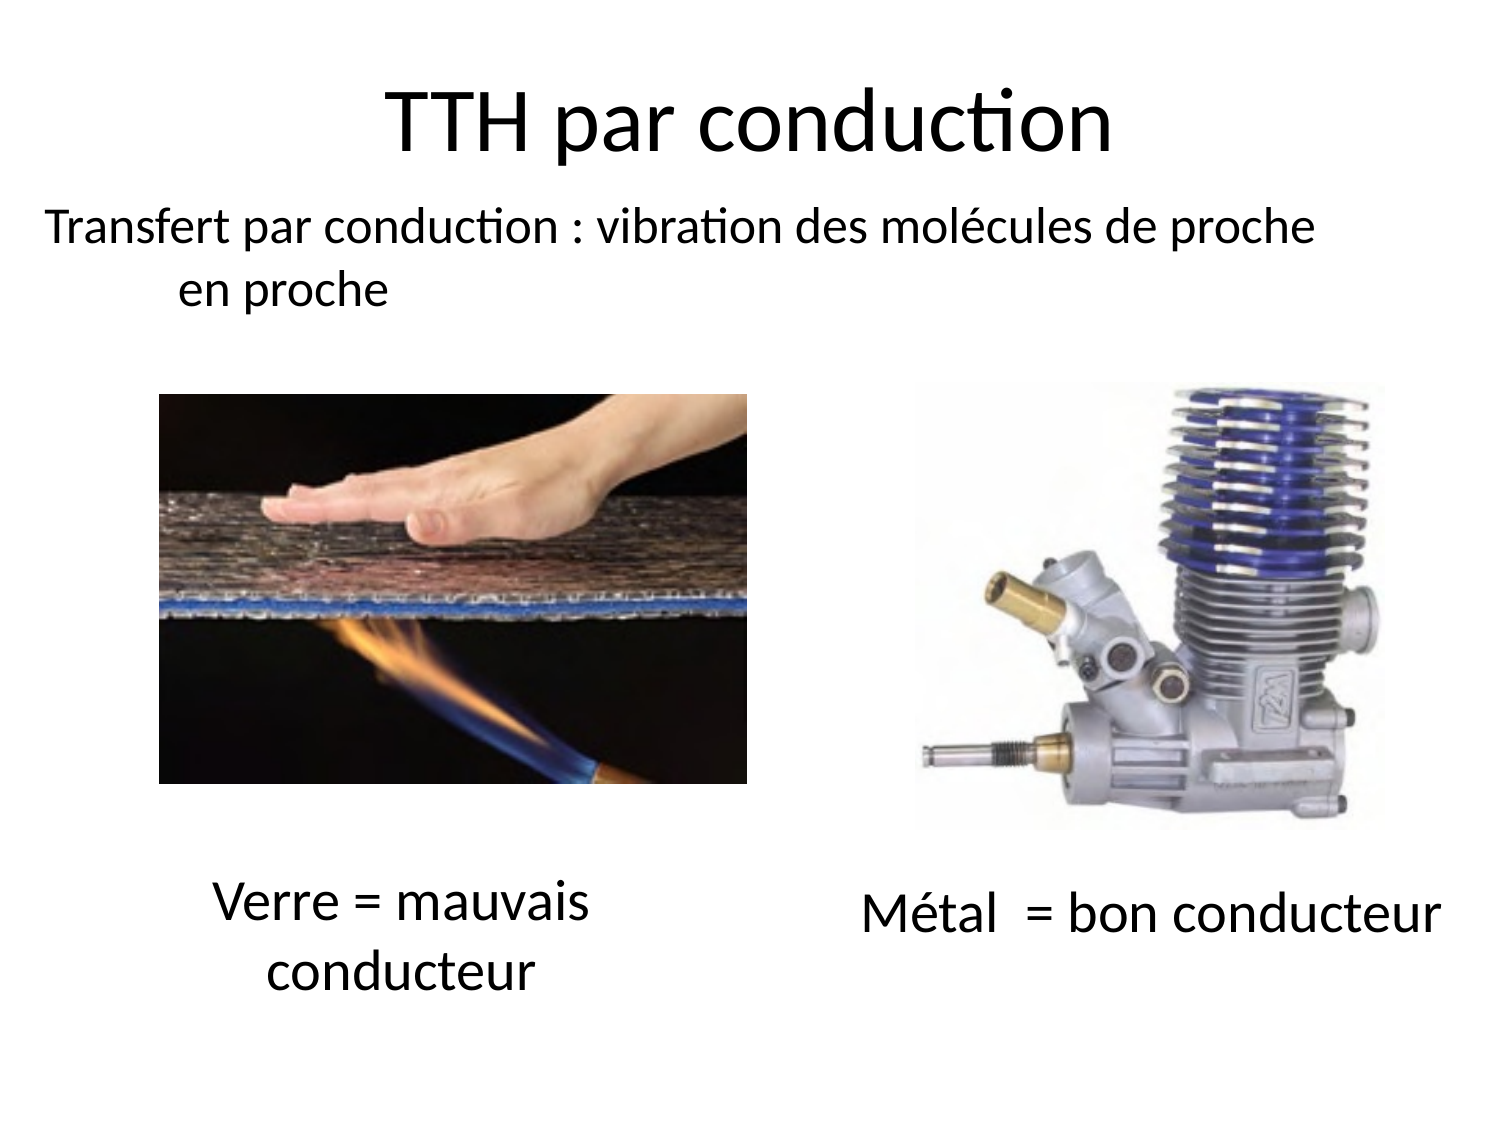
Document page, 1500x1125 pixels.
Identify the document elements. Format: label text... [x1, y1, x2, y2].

text_box Métal = bon conducteur [844, 866, 1459, 952]
text_box TTH par conduction [74, 45, 1425, 185]
picture [159, 393, 747, 785]
picture [915, 382, 1385, 830]
text_box Verre = mauvais conducteur [64, 854, 739, 1010]
title Transfert par conduction : vibration des molécules de proche en proche [29, 184, 1380, 324]
